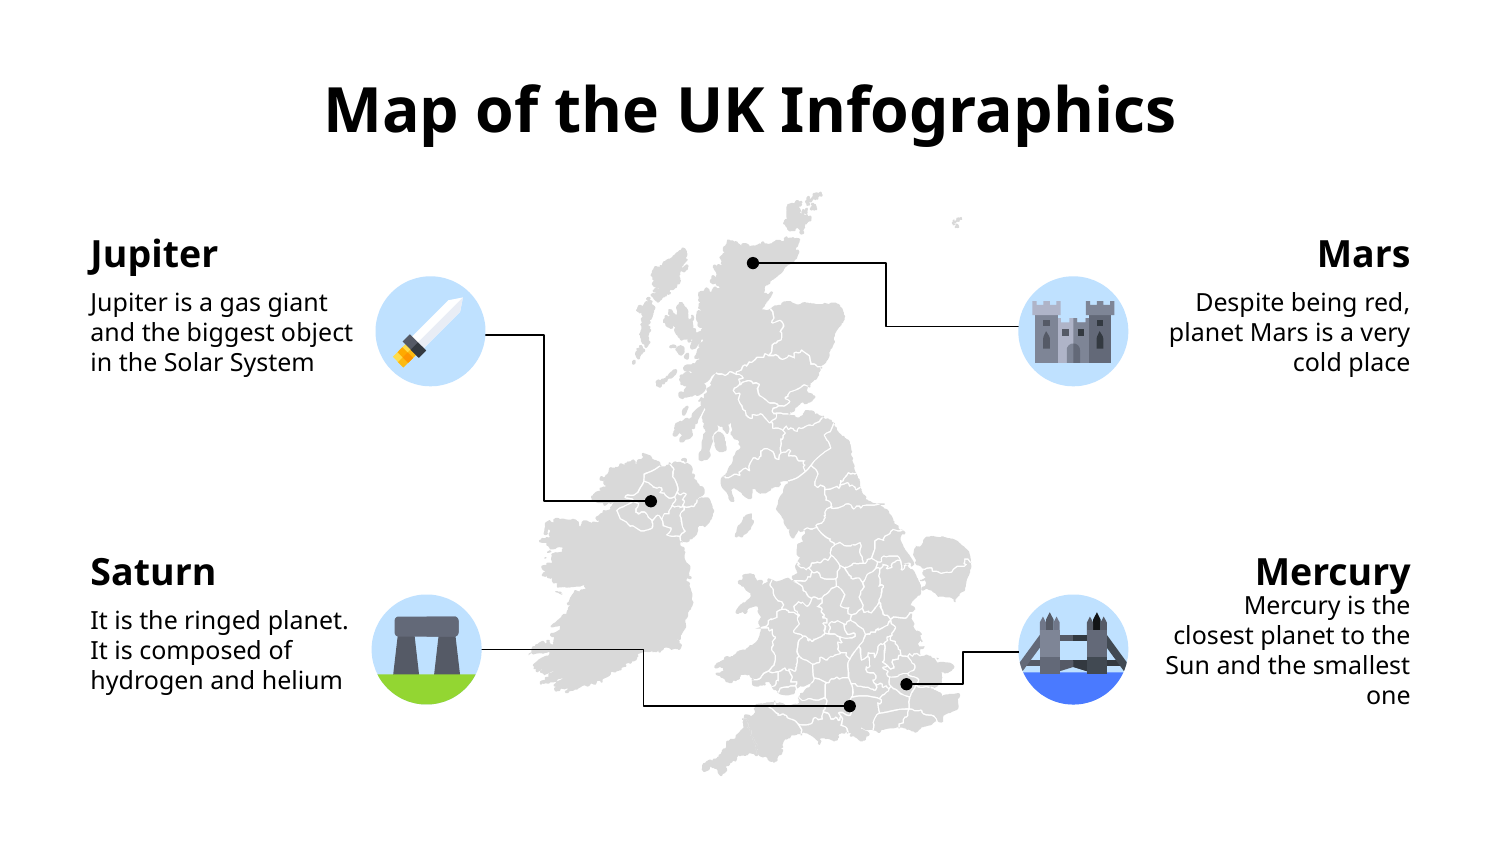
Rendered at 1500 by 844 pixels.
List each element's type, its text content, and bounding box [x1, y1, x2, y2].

title Map of the UK Infographics [75, 67, 1425, 147]
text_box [1018, 276, 1129, 387]
text_box Mercury is the closest planet to the Sun and the smallest one [1133, 606, 1426, 694]
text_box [1018, 594, 1129, 705]
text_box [436, 334, 652, 502]
text_box Mercury [1116, 535, 1426, 606]
text_box Jupiter [75, 217, 385, 287]
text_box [752, 262, 1020, 327]
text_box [528, 191, 972, 777]
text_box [485, 649, 850, 707]
text_box Despite being red, planet Mars is a very cold place [1133, 287, 1426, 376]
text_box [906, 651, 1020, 685]
text_box It is the ringed planet. It is composed of hydrogen and helium [75, 605, 366, 694]
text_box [375, 276, 486, 387]
text_box Saturn [75, 535, 385, 605]
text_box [371, 594, 482, 705]
text_box Mars [1116, 217, 1426, 287]
text_box Jupiter is a gas giant and the biggest object in the Solar System [75, 287, 370, 376]
